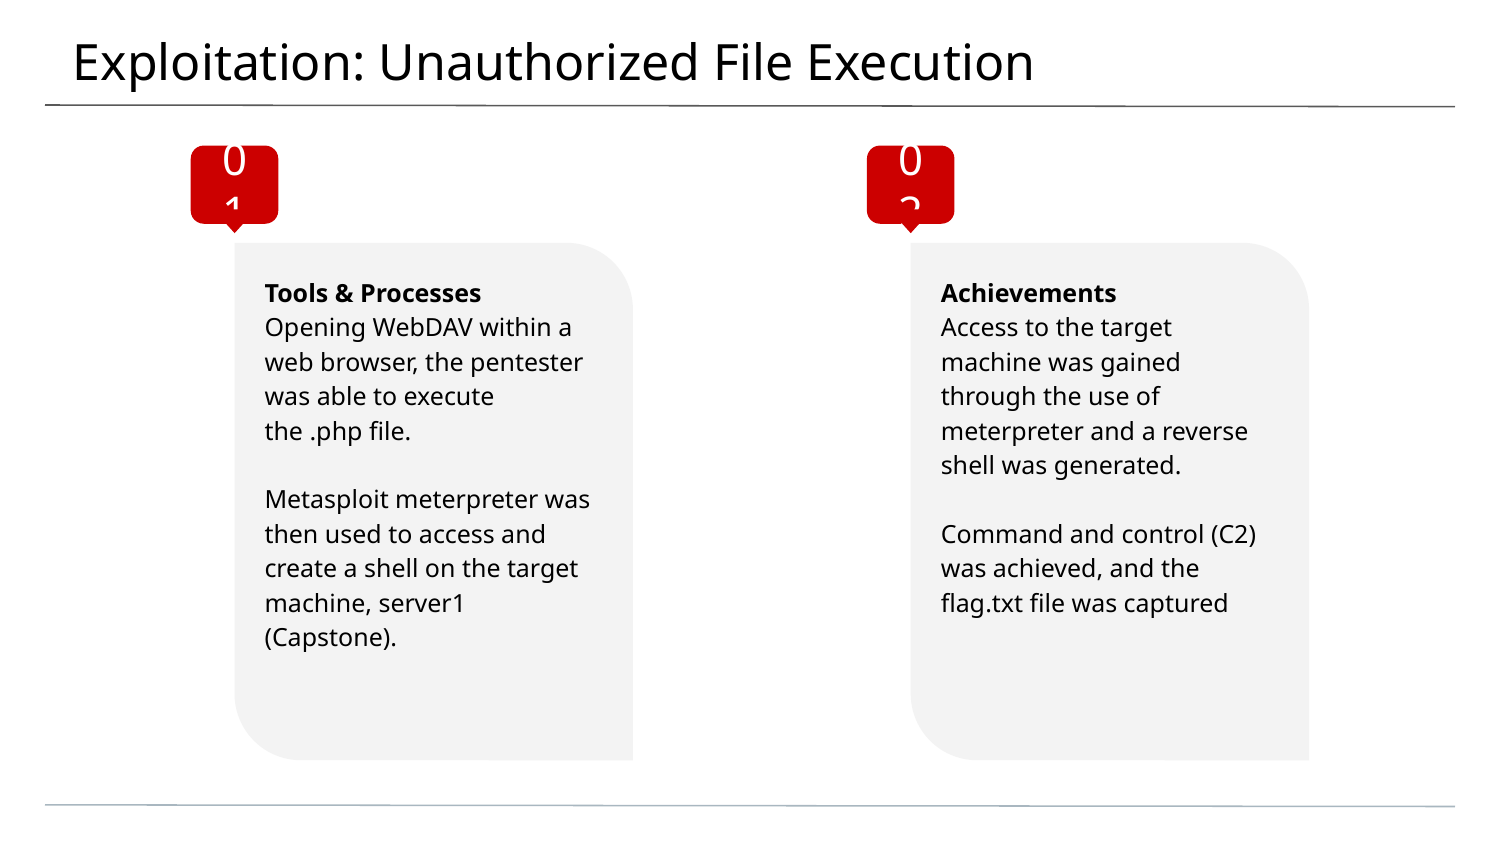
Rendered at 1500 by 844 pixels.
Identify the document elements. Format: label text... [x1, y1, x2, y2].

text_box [866, 145, 955, 234]
text_box Tools & Processes Opening WebDAV within a web browser, the pentester was able to execute the .php file. Metasploit meterpreter was then used to access and create a shell on the target machine, server1 (Capstone). [234, 242, 624, 761]
text_box Achievements Access to the target machine was gained through the use of meterpreter and a reverse shell was generated. Command and control (C2) was achieved, and the flag.txt file was captured [910, 242, 1310, 761]
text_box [190, 145, 279, 234]
text_box [624, 276, 633, 761]
title Exploitation: Unauthorized File Execution [0, 0, 1500, 88]
